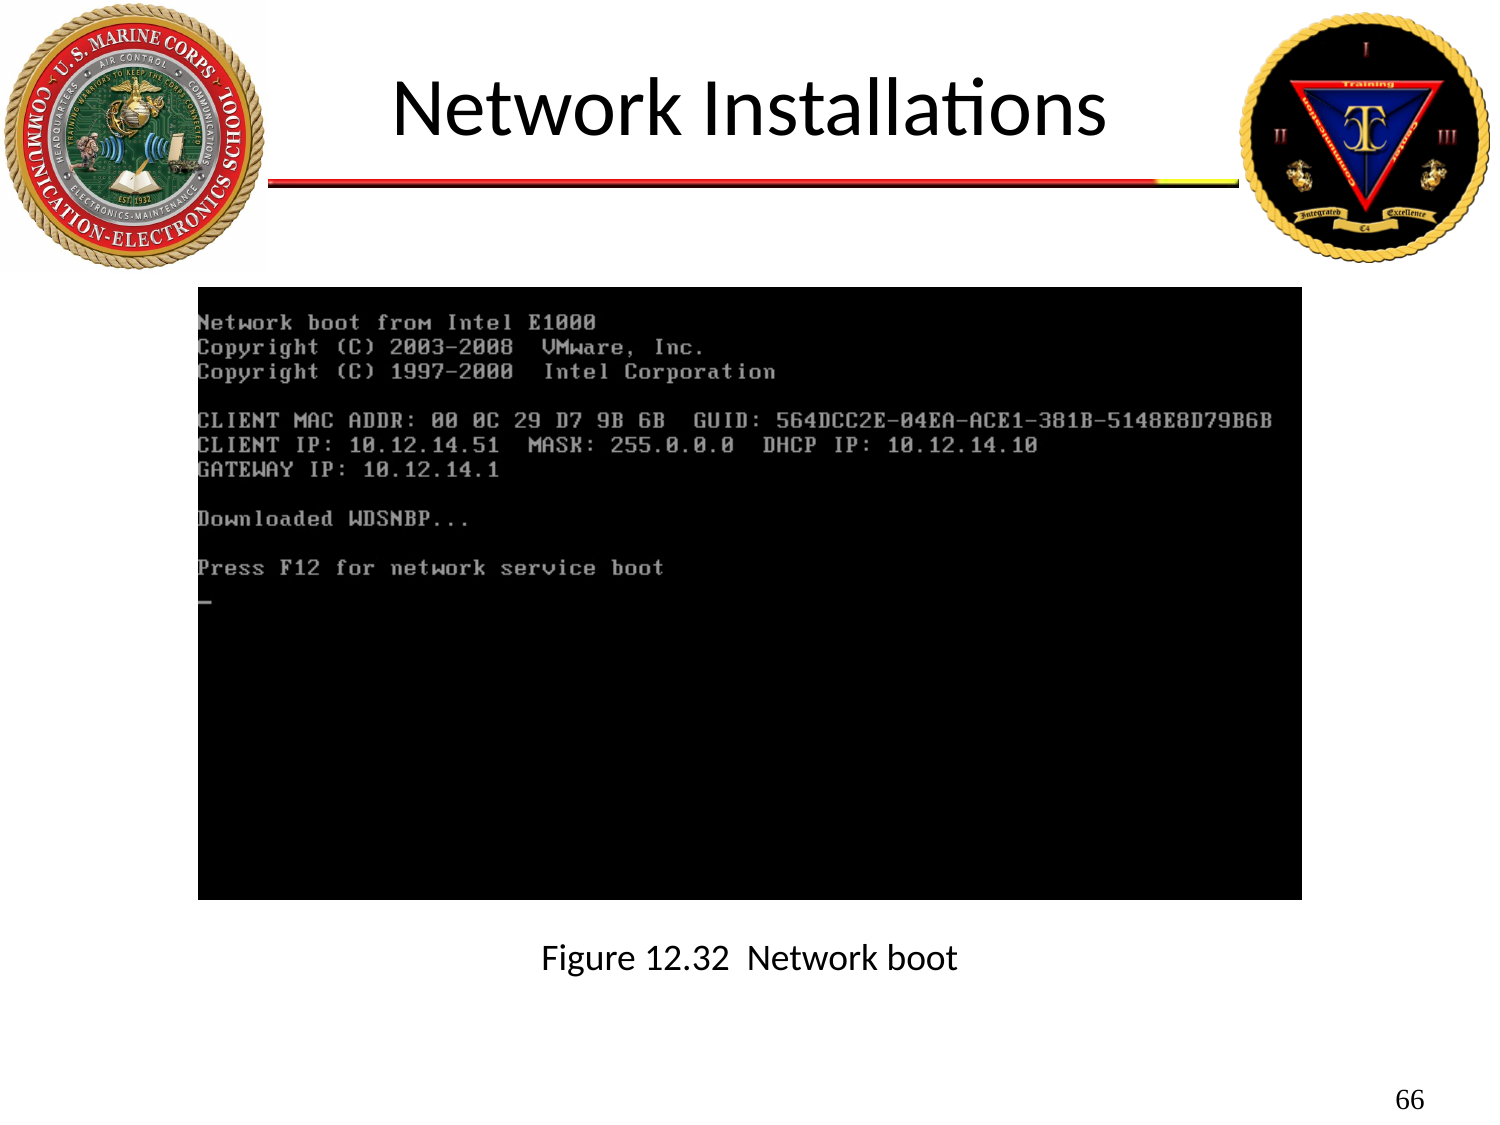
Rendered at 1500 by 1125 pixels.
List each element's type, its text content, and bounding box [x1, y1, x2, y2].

picture [1239, 12, 1490, 263]
picture [198, 287, 1302, 901]
picture [0, 0, 268, 274]
text_box Figure 12.32 Network boot [506, 930, 994, 987]
title Network Installations [75, 45, 1425, 233]
